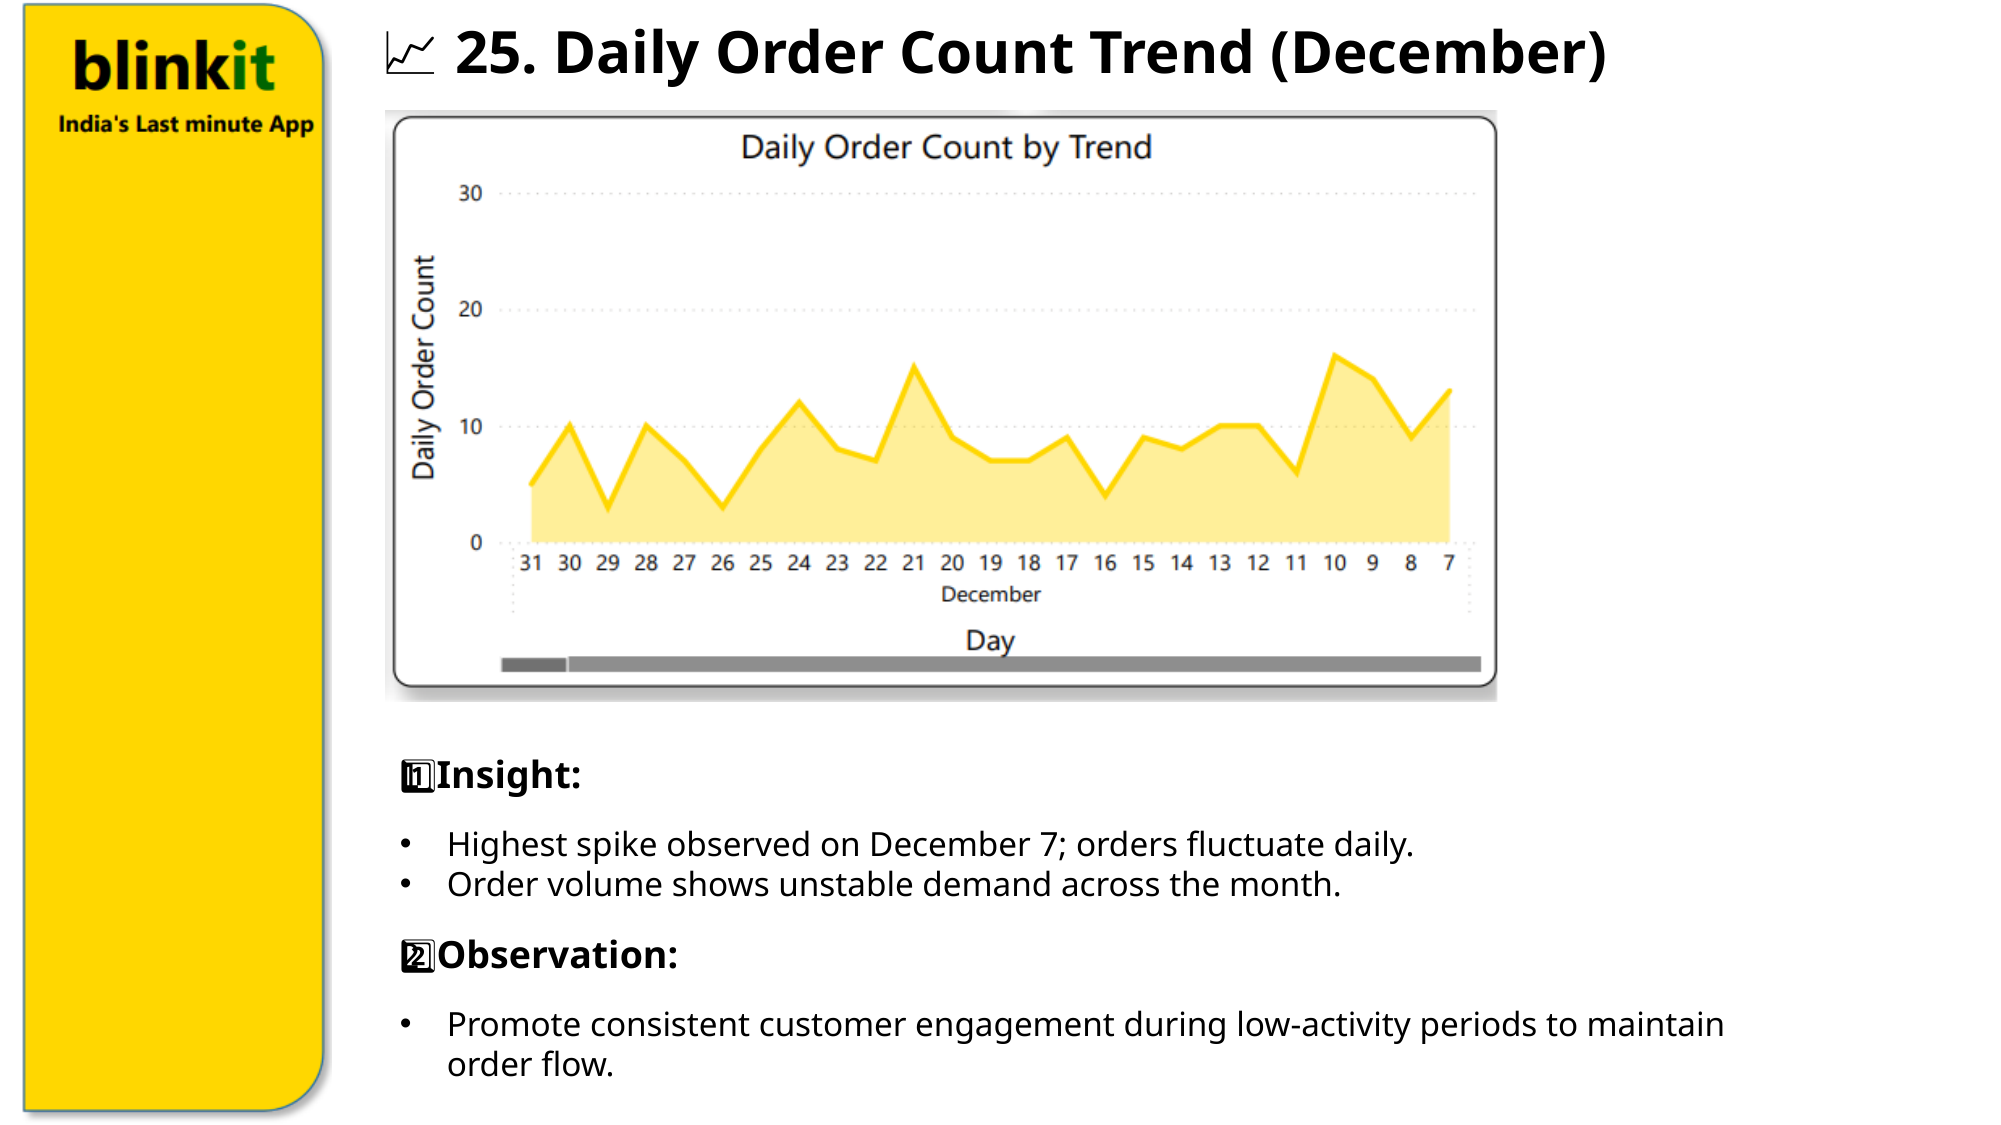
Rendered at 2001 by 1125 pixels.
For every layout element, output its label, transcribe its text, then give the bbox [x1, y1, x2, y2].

picture [385, 110, 1504, 702]
picture [20, 0, 332, 1125]
text_box 📈 25. Daily Order Count Trend (December) [366, 7, 1774, 93]
text_box 1️⃣Insight: Highest spike observed on December 7; orders fluctuate daily. Order volume shows unstable demand across the month. 2️⃣Observation: Promote consistent customer engagement during low-activity periods to maintain order flow. [385, 743, 1827, 1091]
